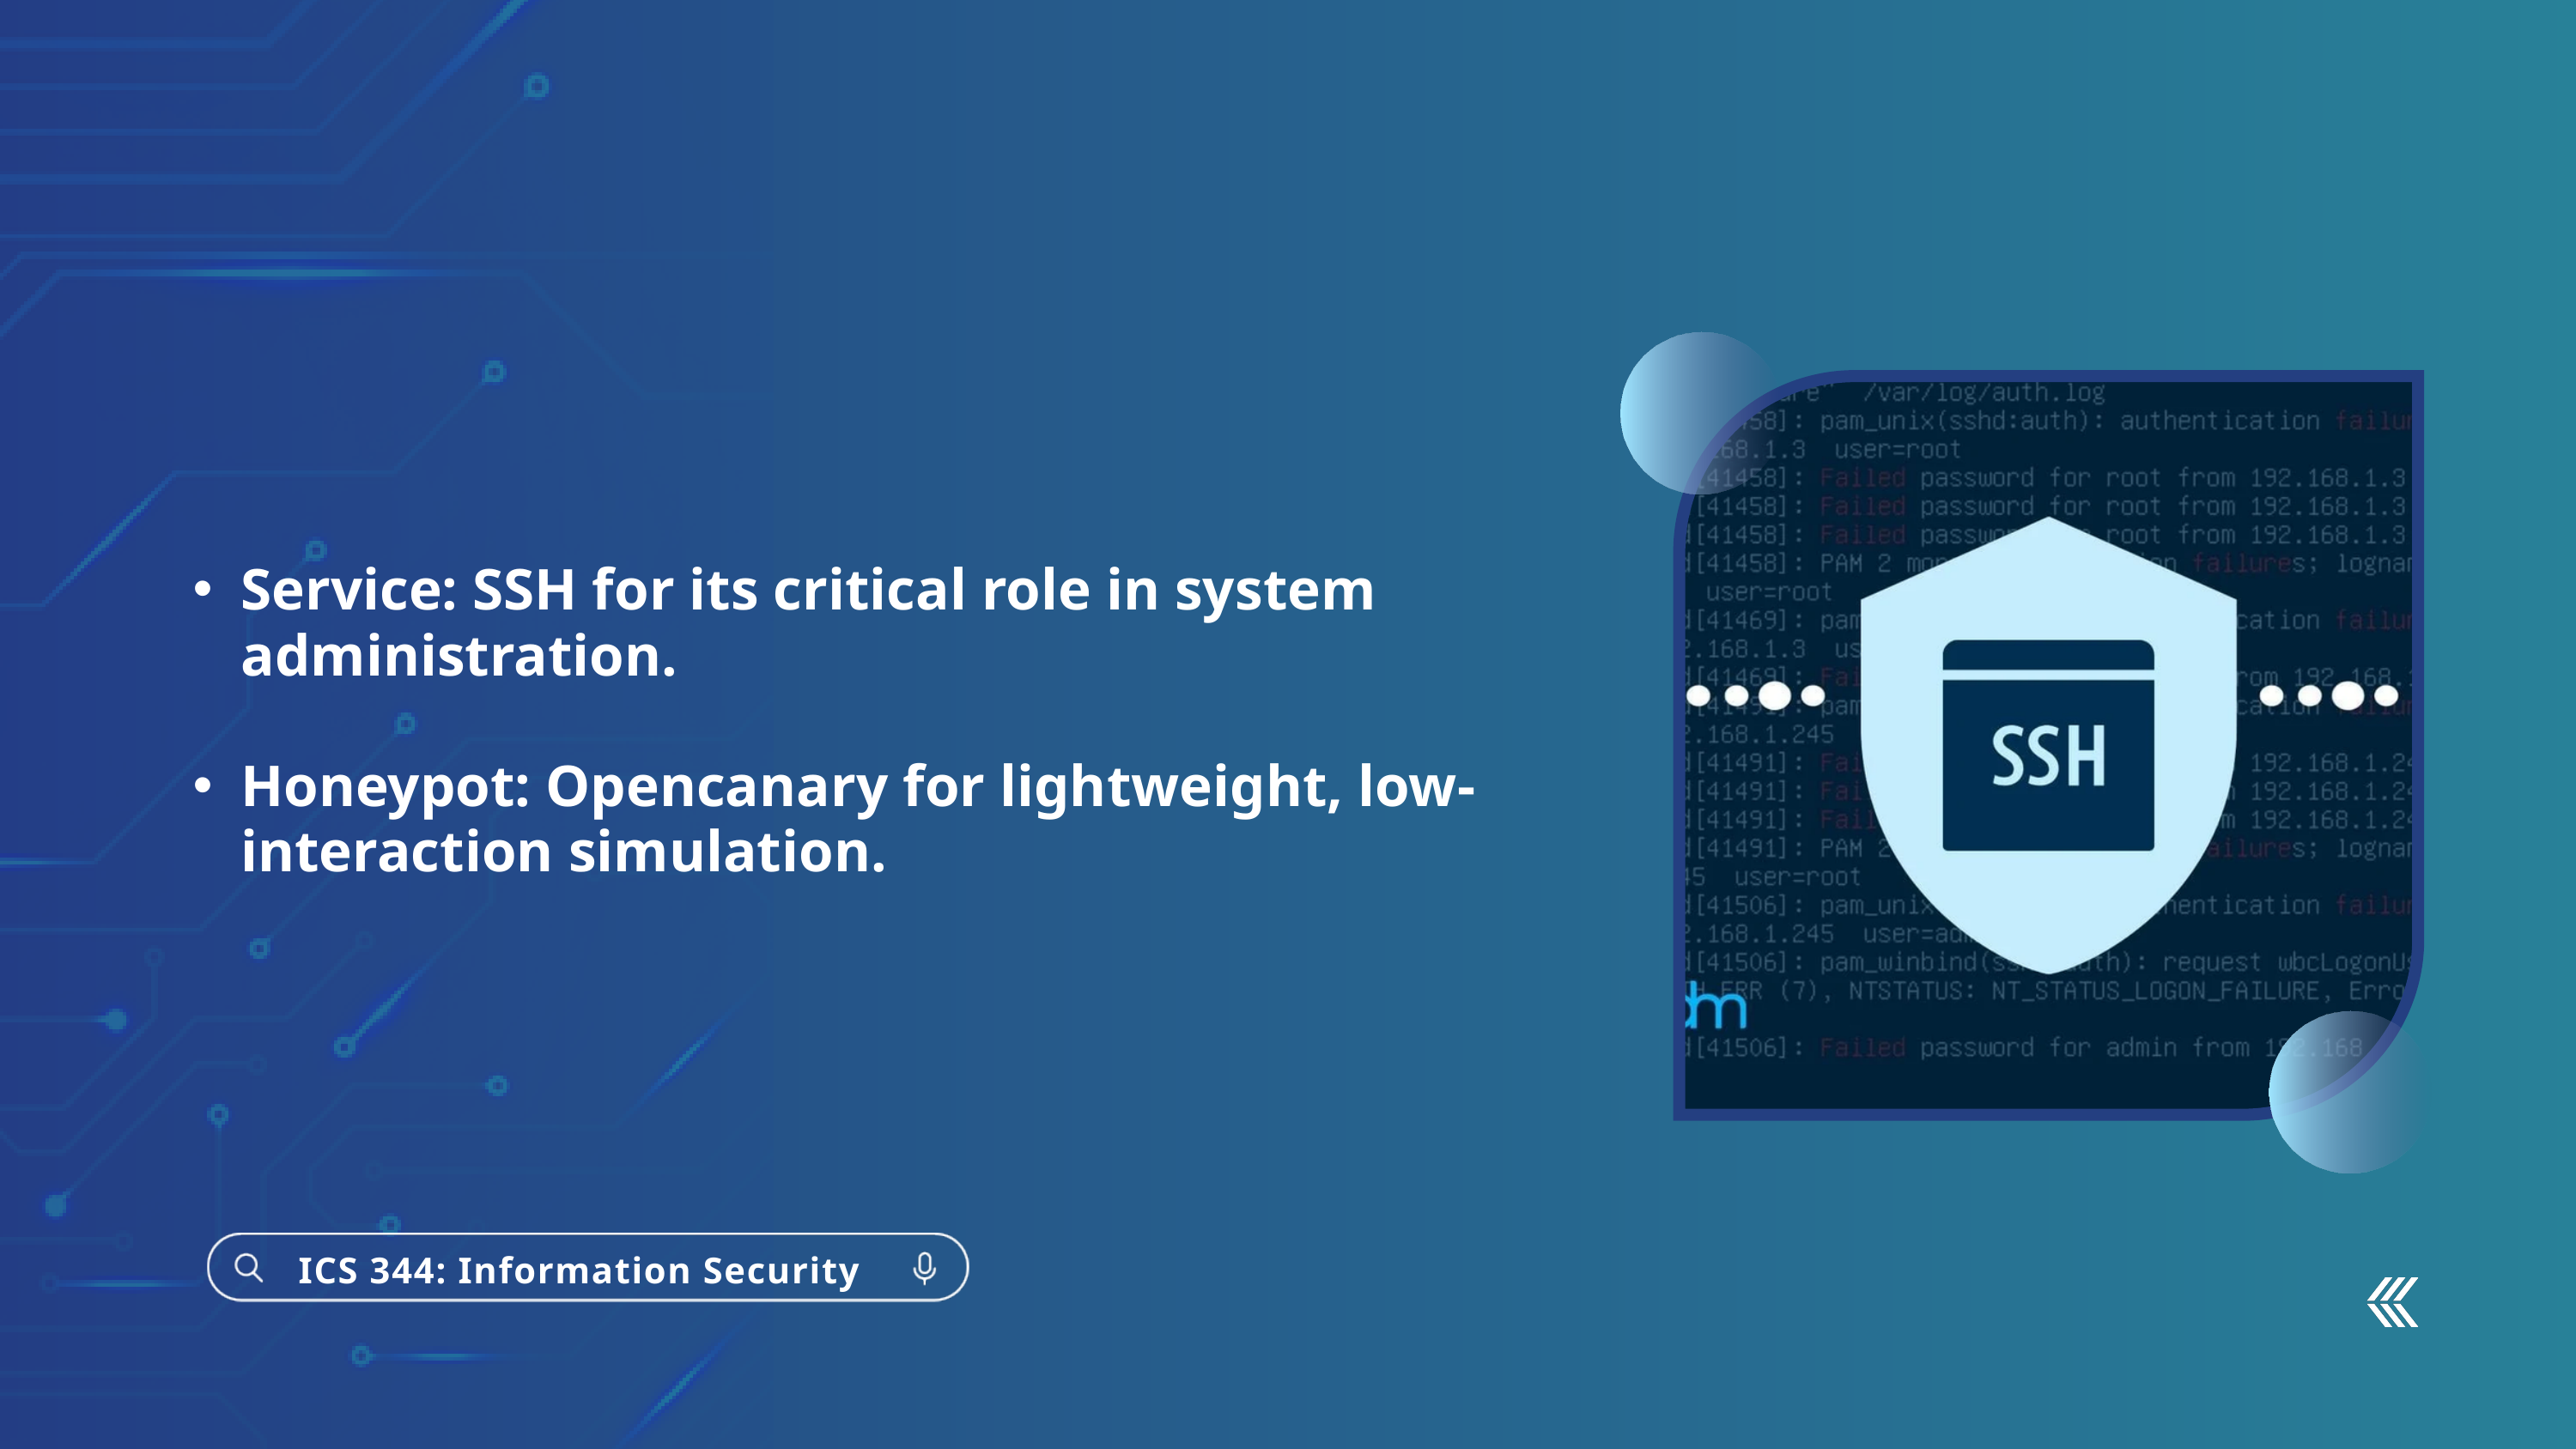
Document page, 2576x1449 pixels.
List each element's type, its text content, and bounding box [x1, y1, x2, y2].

text_box [0, 0, 774, 1449]
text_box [1619, 331, 1783, 494]
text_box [2269, 1010, 2432, 1173]
text_box [207, 1233, 969, 1302]
text_box ICS 344: Information Security [298, 1242, 916, 1291]
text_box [1679, 375, 2419, 1115]
text_box [2366, 1277, 2419, 1327]
text_box Service: SSH for its critical role in system administration. Honeypot: Opencanary for lightweight, low-interaction simulation. [144, 555, 1570, 938]
